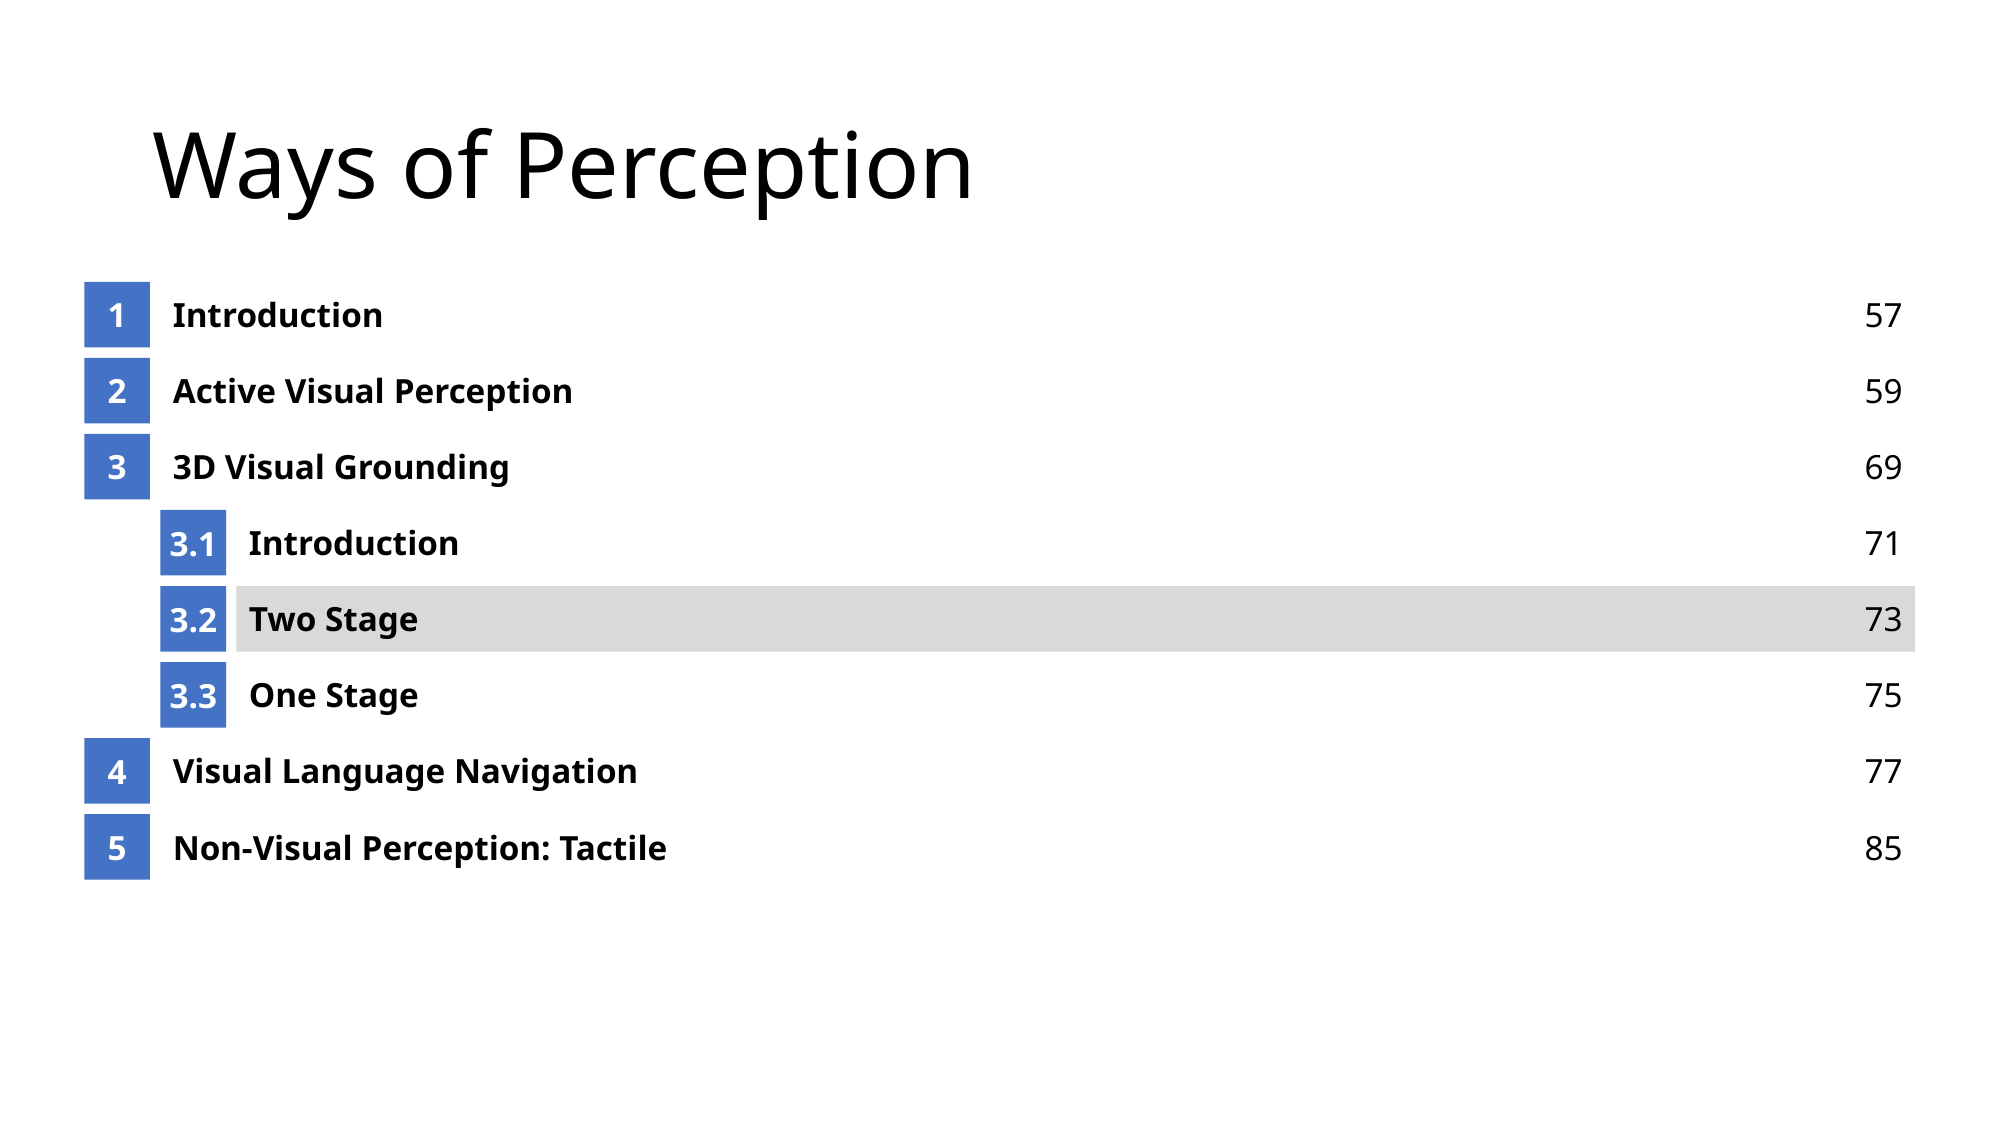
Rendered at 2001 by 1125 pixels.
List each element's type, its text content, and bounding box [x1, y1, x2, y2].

text_box 59 [1884, 357, 1904, 424]
text_box 3.2 [159, 585, 227, 653]
text_box 5 [83, 813, 151, 881]
text_box Active Visual Perception [159, 357, 961, 424]
text_box [961, 585, 1884, 653]
text_box 3.1 [159, 509, 227, 577]
text_box 57 [1884, 281, 1904, 348]
text_box 77 [1884, 737, 1904, 805]
text_box Introduction [235, 509, 961, 577]
text_box [1904, 585, 1916, 653]
text_box 3.3 [159, 661, 227, 729]
text_box Non-Visual Perception: Tactile [159, 813, 961, 881]
text_box 3D Visual Grounding [159, 433, 961, 500]
text_box Introduction [159, 281, 961, 348]
text_box 85 [1884, 813, 1904, 881]
title Ways of Perception [137, 59, 1863, 278]
text_box Visual Language Navigation [159, 737, 961, 805]
text_box One Stage [235, 661, 961, 729]
text_box 1 [83, 281, 151, 348]
text_box 75 [1884, 661, 1904, 729]
text_box 73 [1884, 585, 1904, 653]
text_box 71 [1884, 509, 1904, 577]
text_box 69 [1884, 433, 1904, 500]
text_box 2 [83, 357, 151, 424]
text_box 3 [83, 433, 151, 500]
text_box 4 [83, 737, 151, 805]
text_box Two Stage [235, 585, 961, 653]
